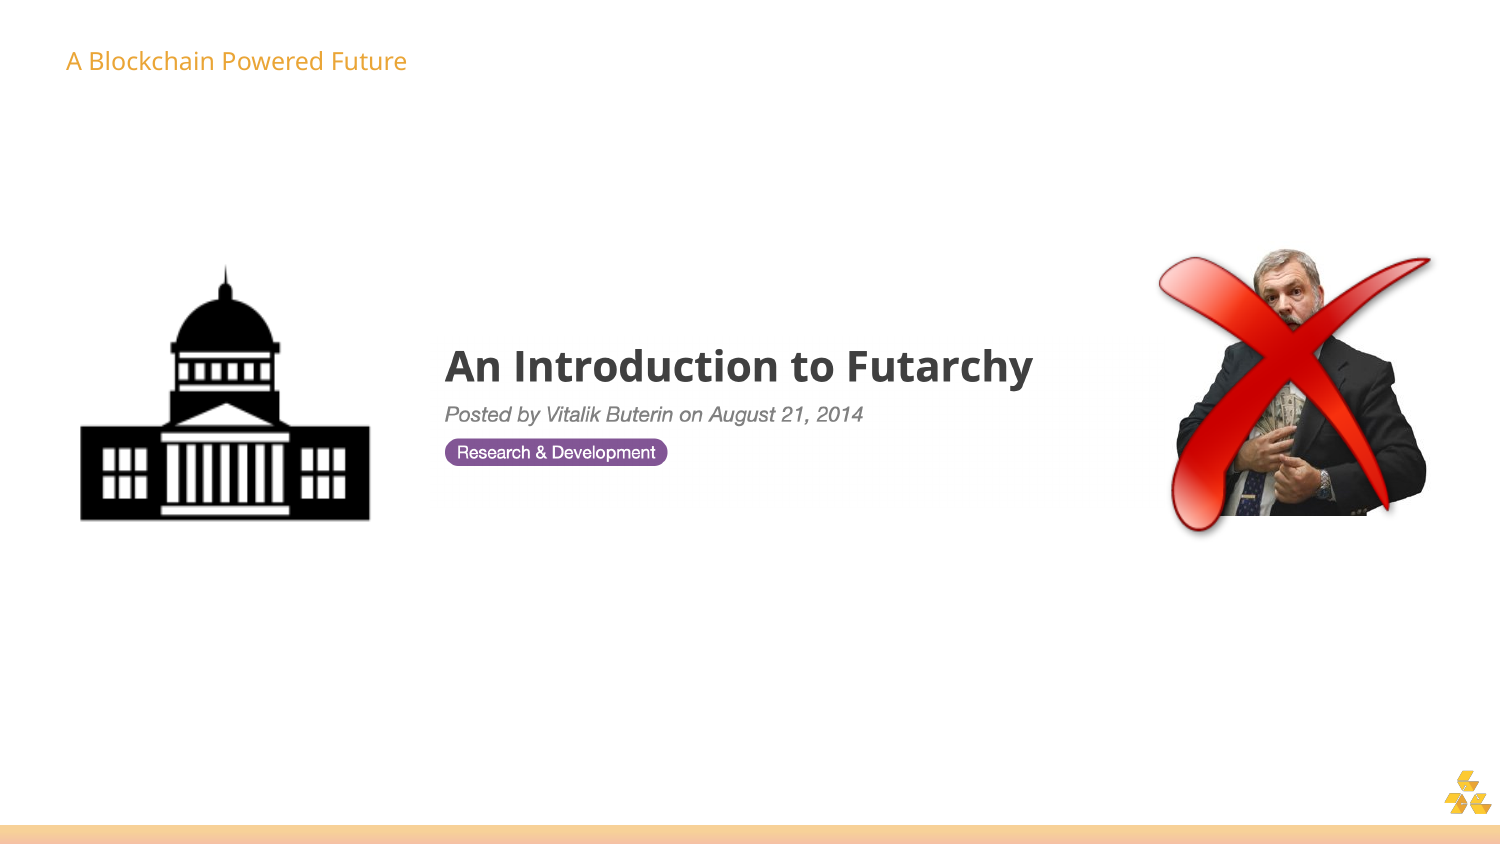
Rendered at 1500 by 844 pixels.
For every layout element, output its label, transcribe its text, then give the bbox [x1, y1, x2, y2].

title A Blockchain Powered Future [51, 30, 1445, 96]
picture [63, 228, 385, 580]
picture [430, 218, 1457, 564]
picture [0, 825, 1500, 844]
picture [1444, 769, 1493, 818]
